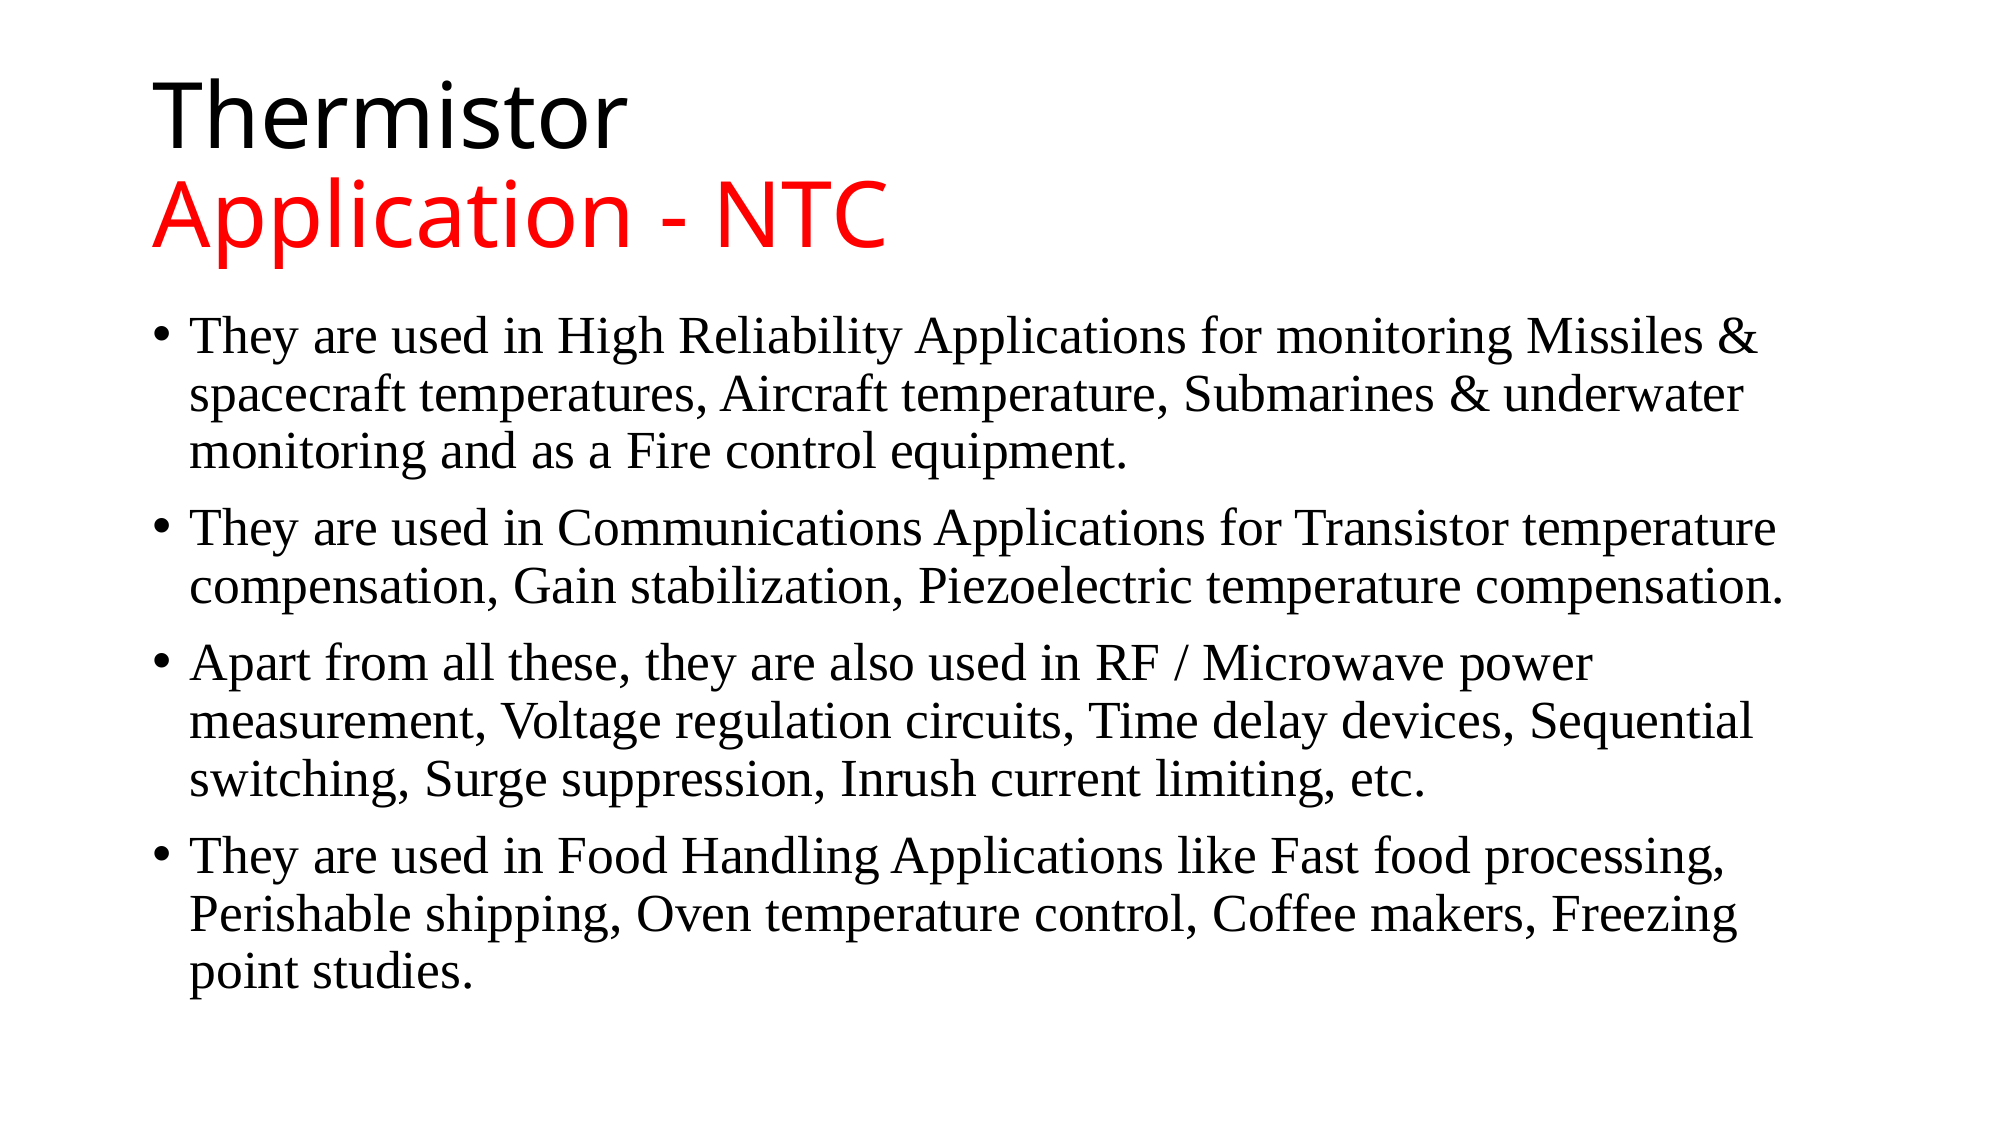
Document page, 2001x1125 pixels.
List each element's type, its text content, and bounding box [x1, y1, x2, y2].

title Thermistor Application - NTC [137, 59, 1863, 278]
list They are used in High Reliability Applications for monitoring Missiles & spacecraft temperatures, Aircraft temperature, Submarines & underwater monitoring and as a Fire control equipment. They are used in Communications Applications for Transistor temperature compensation, Gain stabilization, Piezoelectric temperature compensation. Apart from all these, they are also used in RF / Microwave power measurement, Voltage regulation circuits, Time delay devices, Sequential switching, Surge suppression, Inrush current limiting, etc. They are used in Food Handling Applications like Fast food processing, Perishable shipping, Oven temperature control, Coffee makers, Freezing point studies. [137, 299, 1863, 1014]
